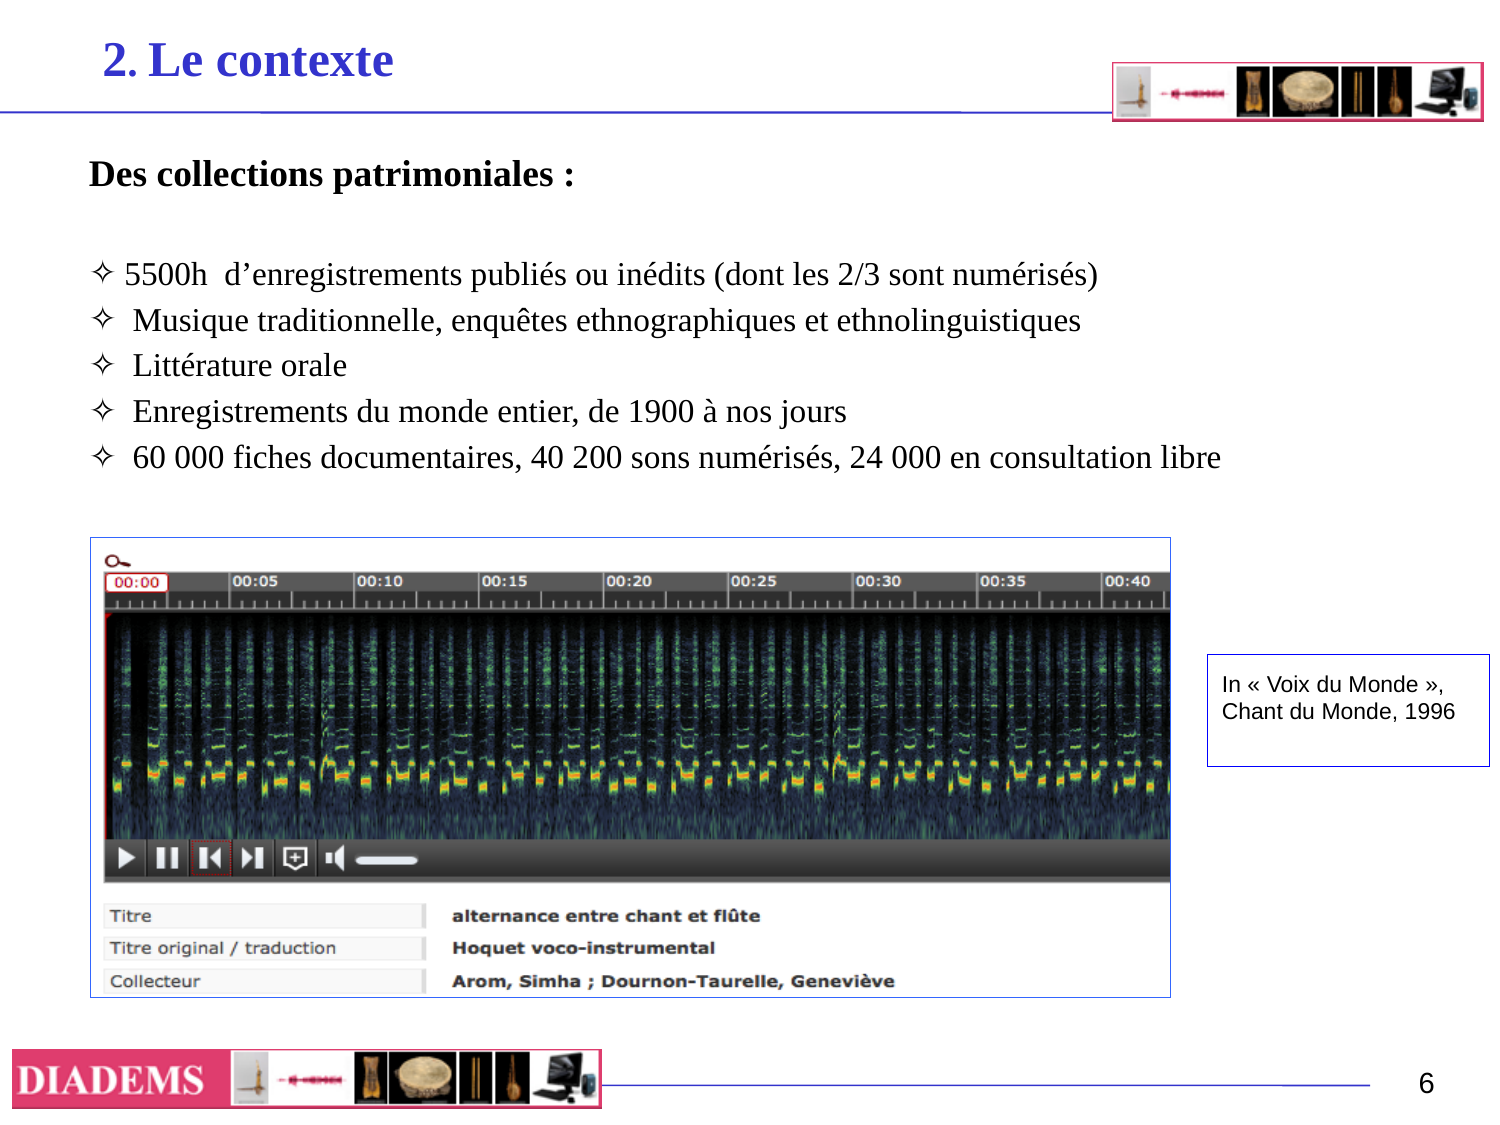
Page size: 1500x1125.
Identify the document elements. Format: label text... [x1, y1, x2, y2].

picture [89, 537, 1172, 998]
picture [1225, 62, 1484, 122]
text_box In « Voix du Monde », Chant du Monde, 1996 [1207, 654, 1490, 767]
text_box 2. Le contexte [0, 0, 1225, 113]
text_box <numéro> [1403, 1038, 1494, 1125]
picture [12, 1049, 602, 1109]
text_box [1276, 1045, 1403, 1120]
text_box Des collections patrimoniales : 5500h d’enregistrements publiés ou inédits (dont les 2/3 sont numérisés) Musique traditionnelle, enquêtes ethnographiques et ethnolinguistiques Littérature orale Enregistrements du monde entier, de 1900 à nos jours 60 000 fiches documentaires, 40 200 sons numérisés, 24 000 en consultation libre [59, 112, 1442, 976]
